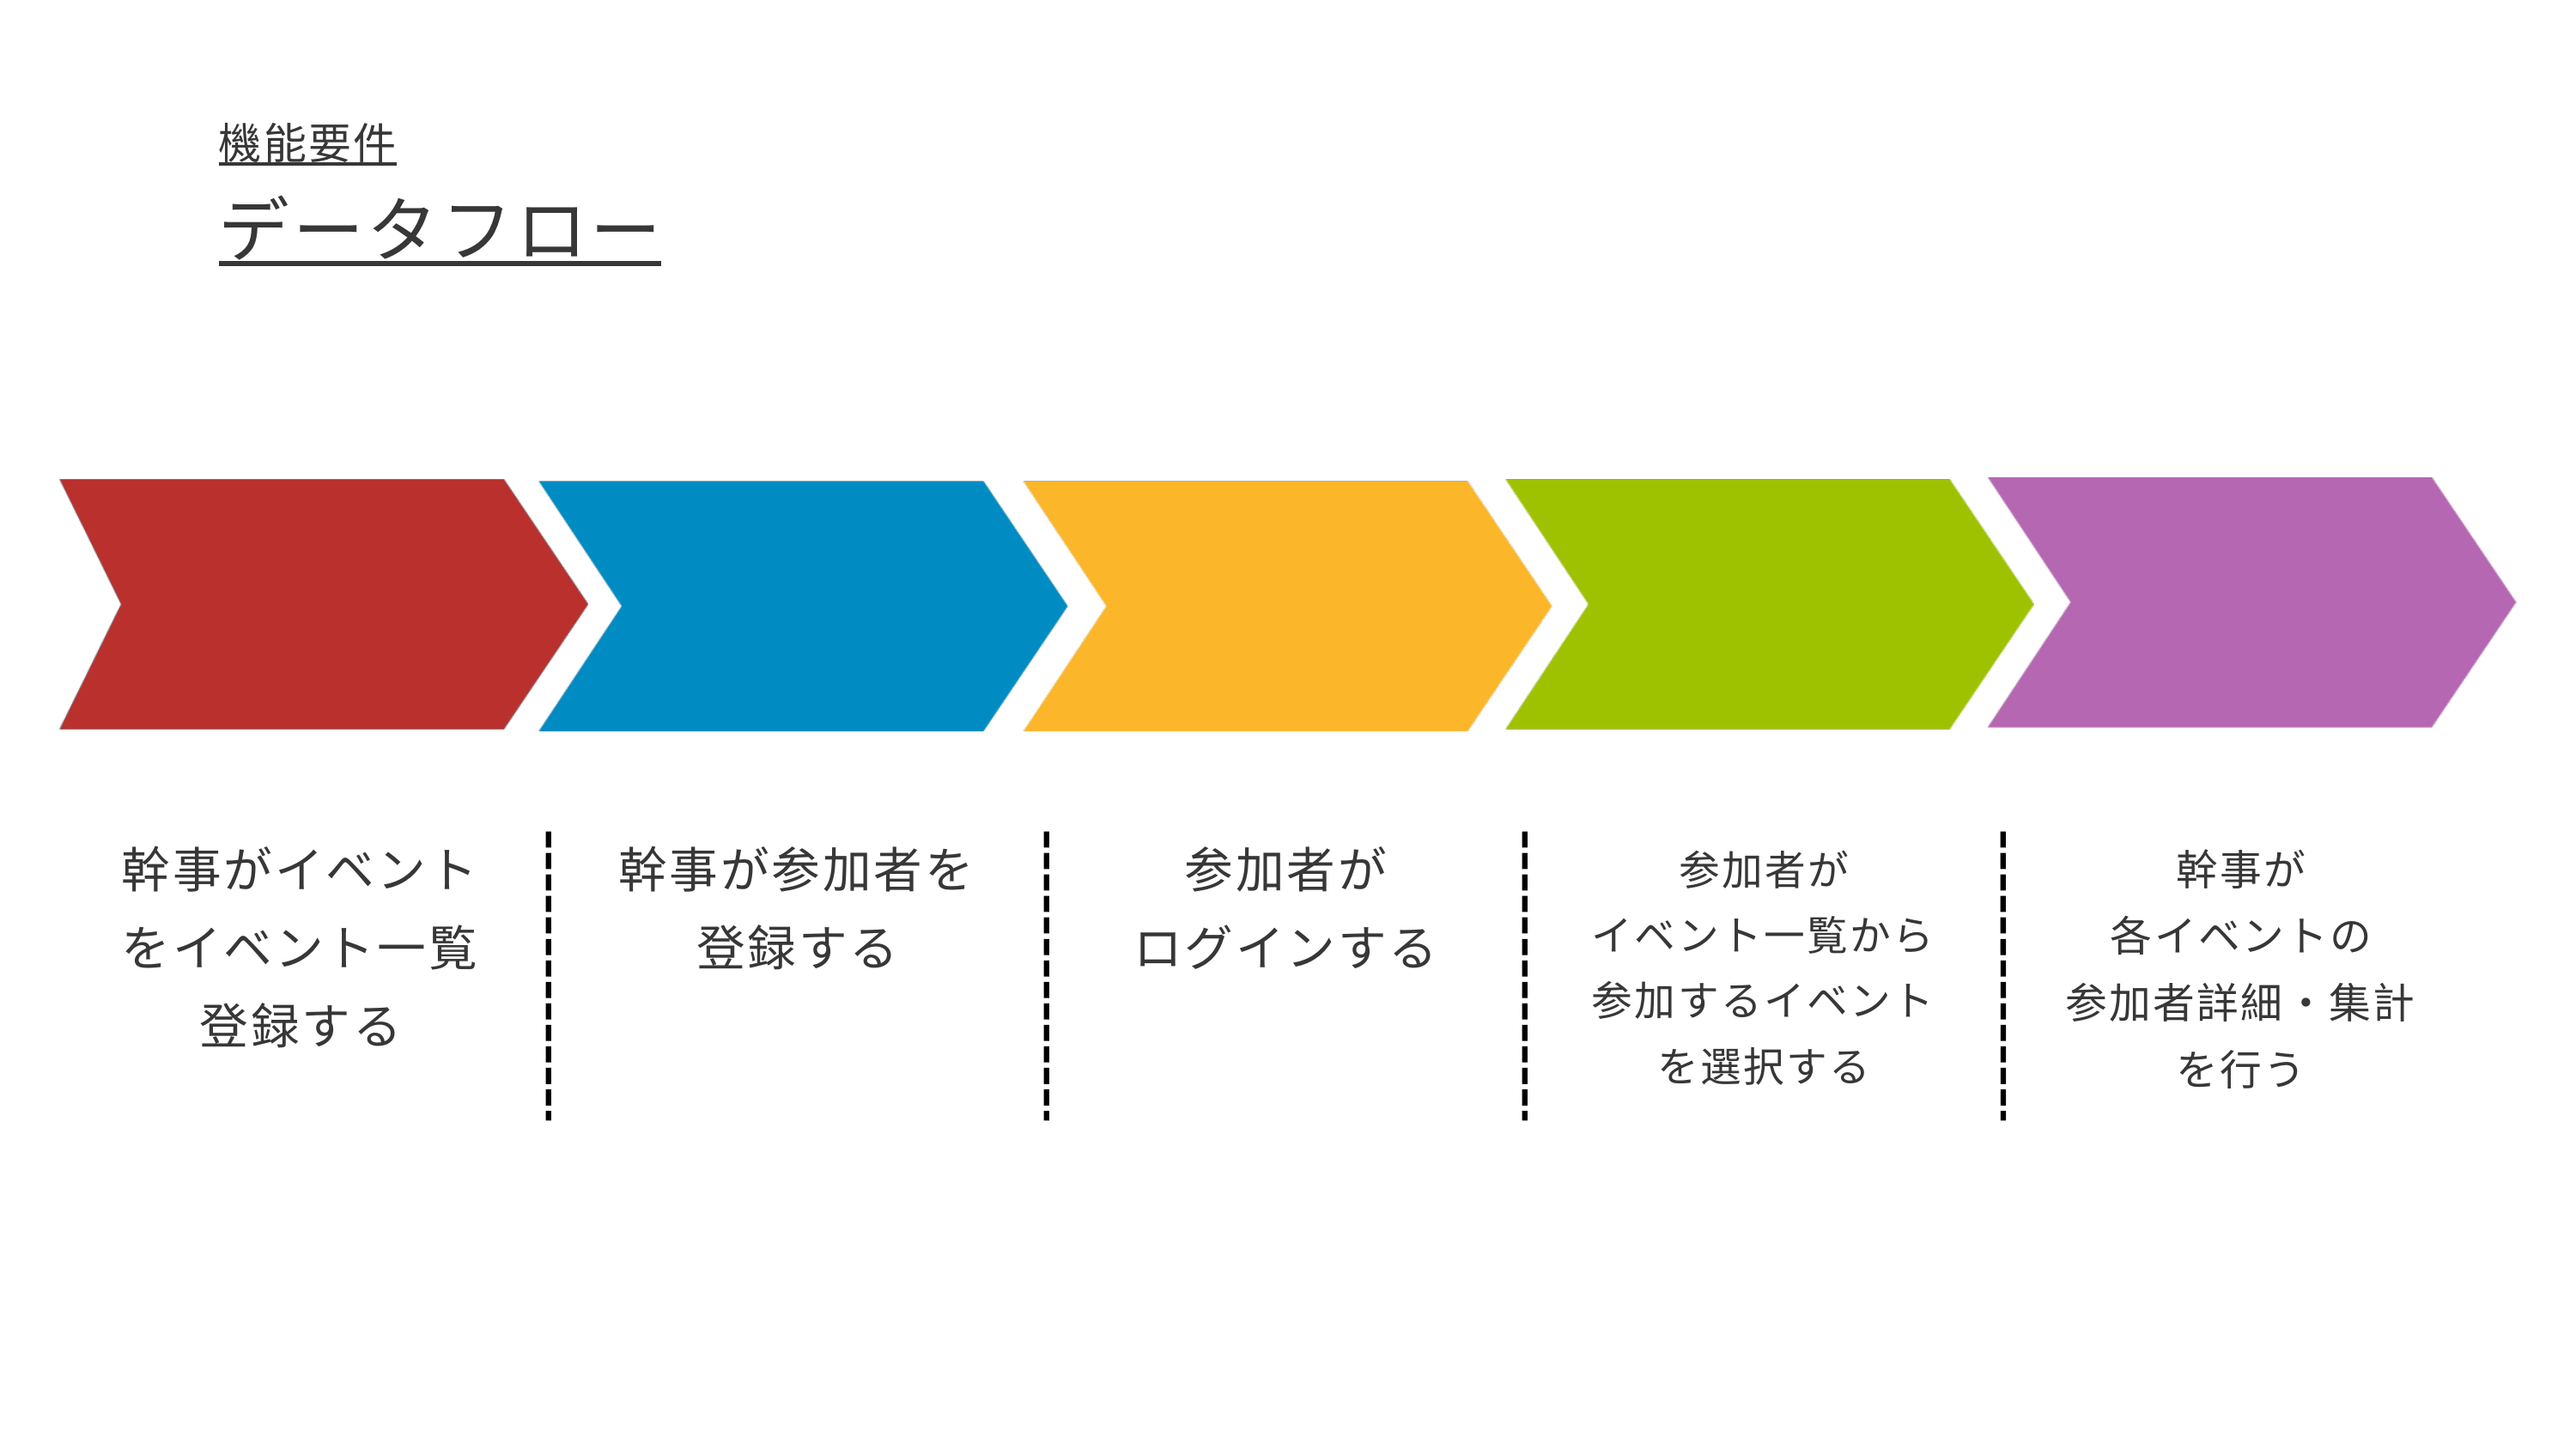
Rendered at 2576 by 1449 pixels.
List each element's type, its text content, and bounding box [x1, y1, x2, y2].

text_box 機能要件 [218, 99, 408, 156]
text_box [58, 477, 2518, 731]
text_box 幹事が 各イベントの 参加者詳細・集計を行う [2051, 826, 2432, 1094]
text_box 参加者が ログインする [1084, 820, 1486, 976]
text_box 幹事がイベントをイベント一覧登録する [100, 820, 501, 1054]
text_box 参加者が イベント一覧から参加するイベントを選択する [1573, 828, 1955, 1156]
text_box データフロー [218, 156, 700, 270]
text_box 幹事が参加者を登録する [597, 820, 999, 976]
